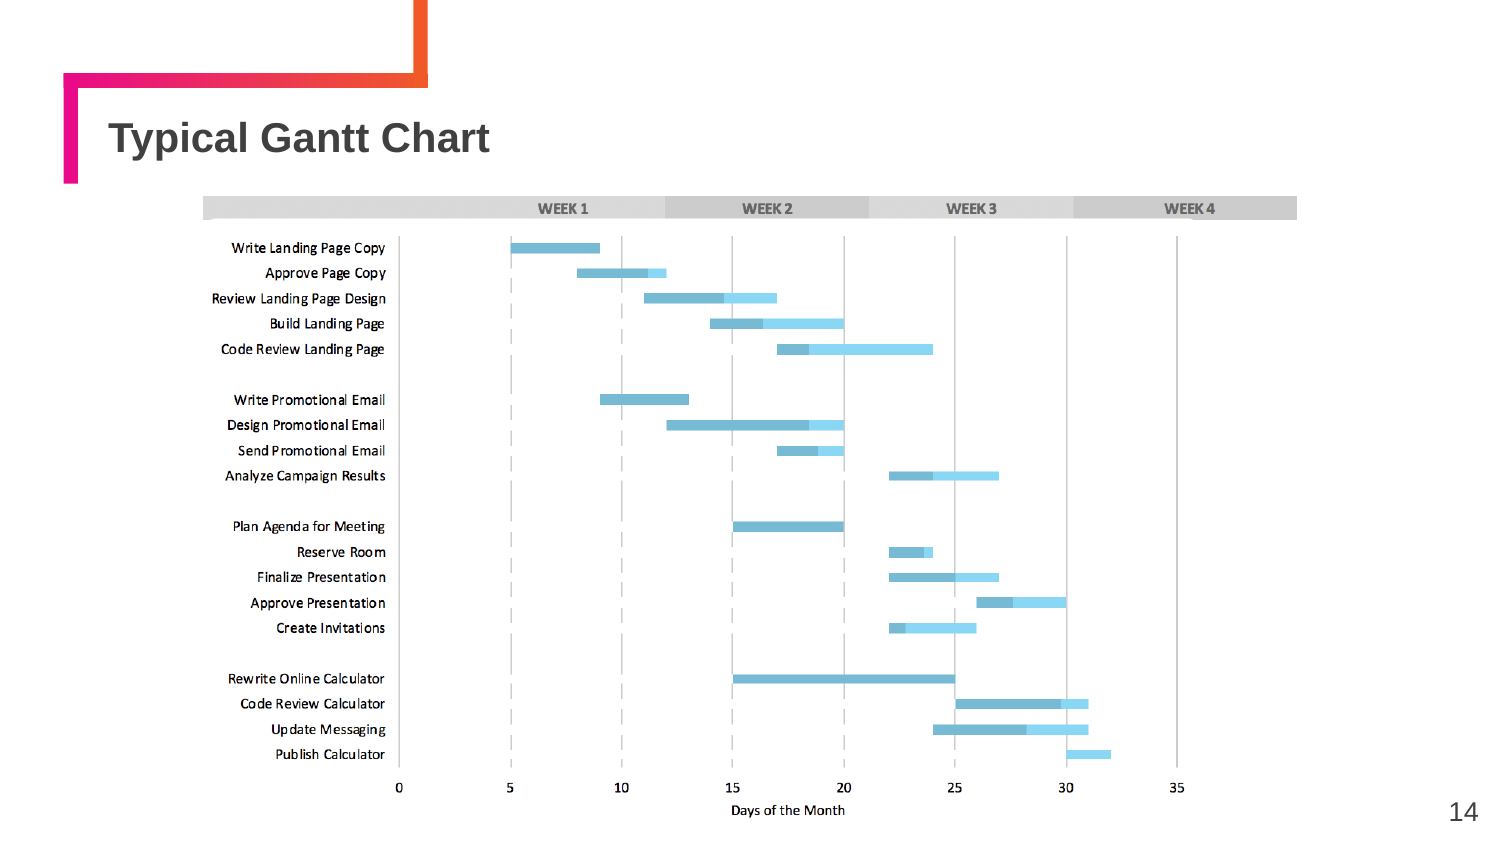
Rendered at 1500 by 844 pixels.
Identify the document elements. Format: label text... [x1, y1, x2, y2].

slide_number 14 [1403, 779, 1494, 844]
title Typical Gantt Chart [100, 117, 1455, 169]
picture [203, 194, 1297, 827]
